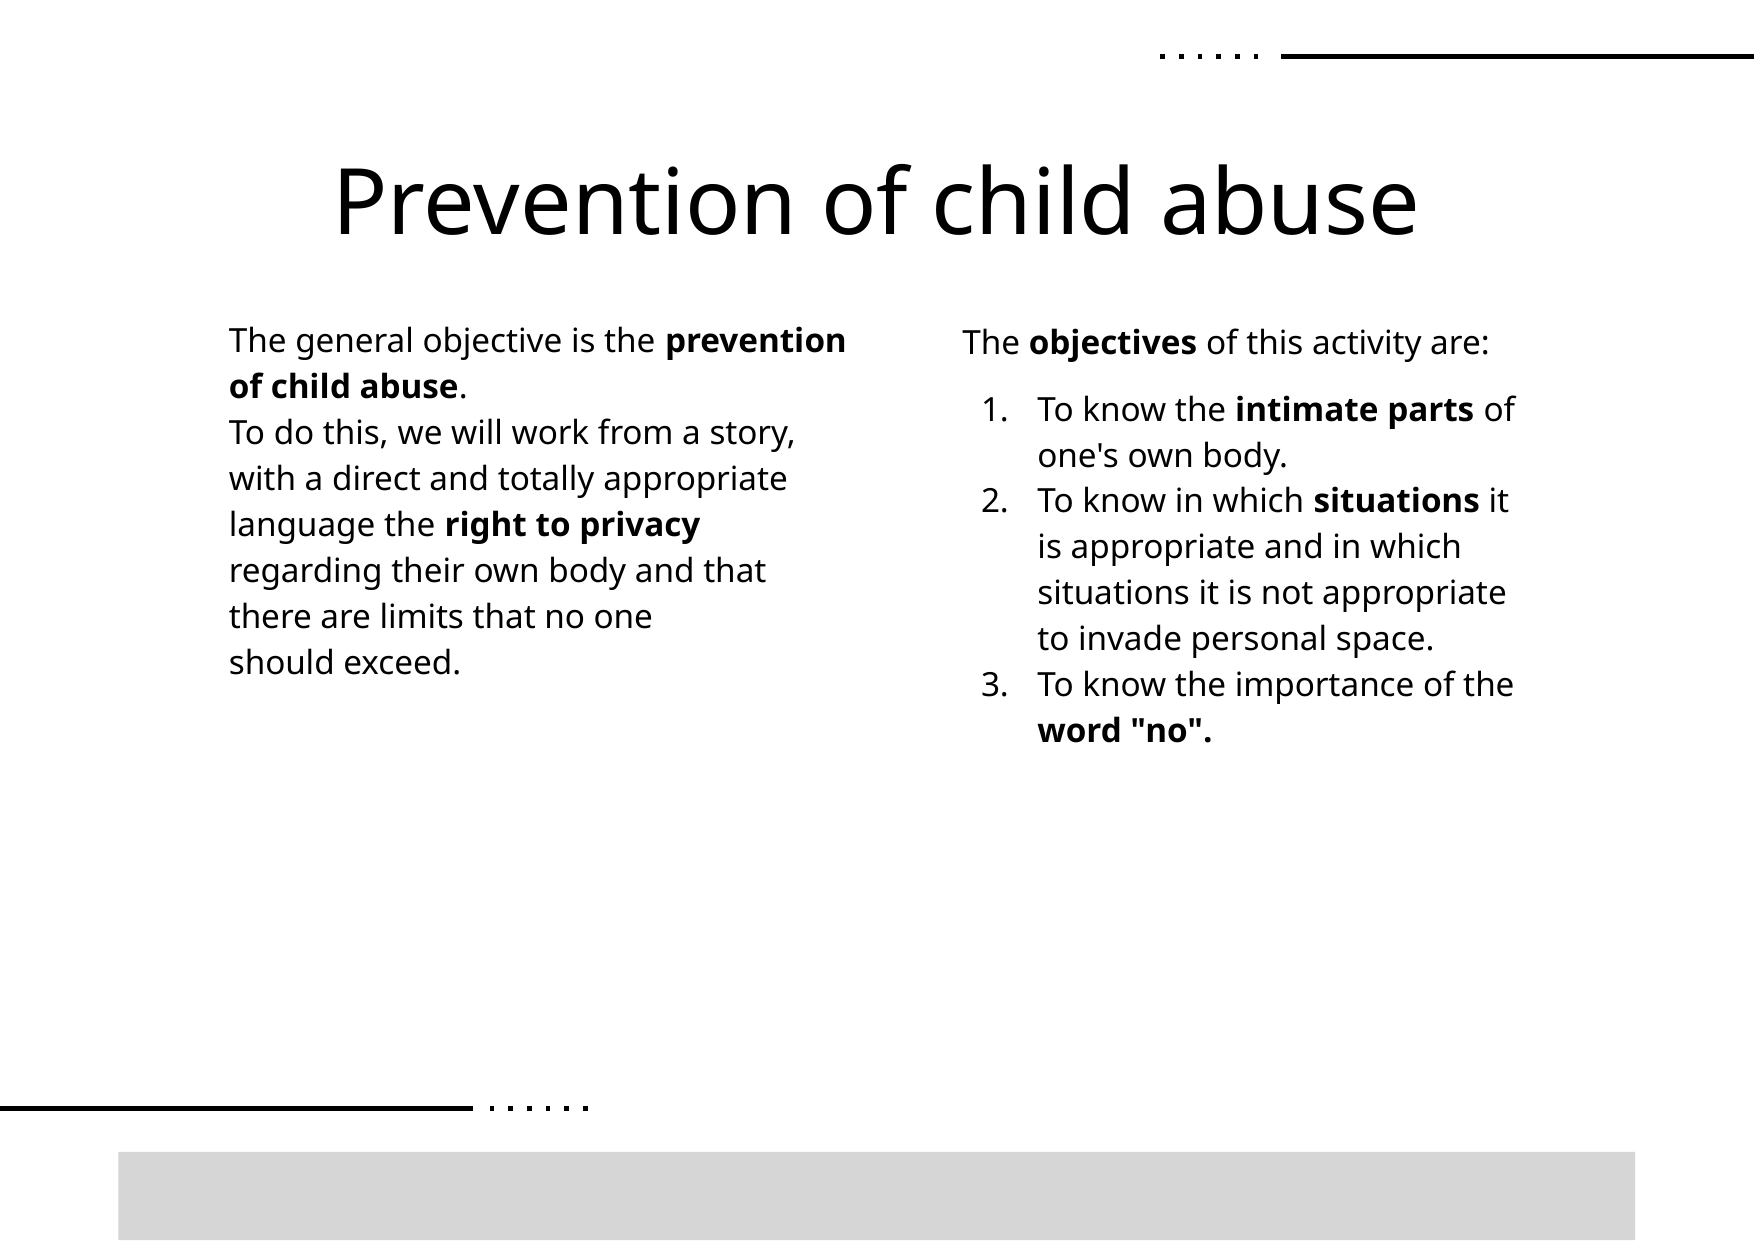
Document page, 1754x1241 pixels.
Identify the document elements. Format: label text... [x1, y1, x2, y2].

subtitle The objectives of this activity are: To know the intimate parts of one's own body. To know in which situations it is appropriate and in which situations it is not appropriate to invade personal space. To know the importance of the word "no". [943, 296, 1544, 853]
title Prevention of child abuse [136, 107, 1618, 246]
subtitle The general objective is the prevention of child abuse. To do this, we will work from a story, with a direct and totally appropriate language the right to privacy regarding their own body and that there are limits that no one should exceed. [210, 294, 873, 707]
